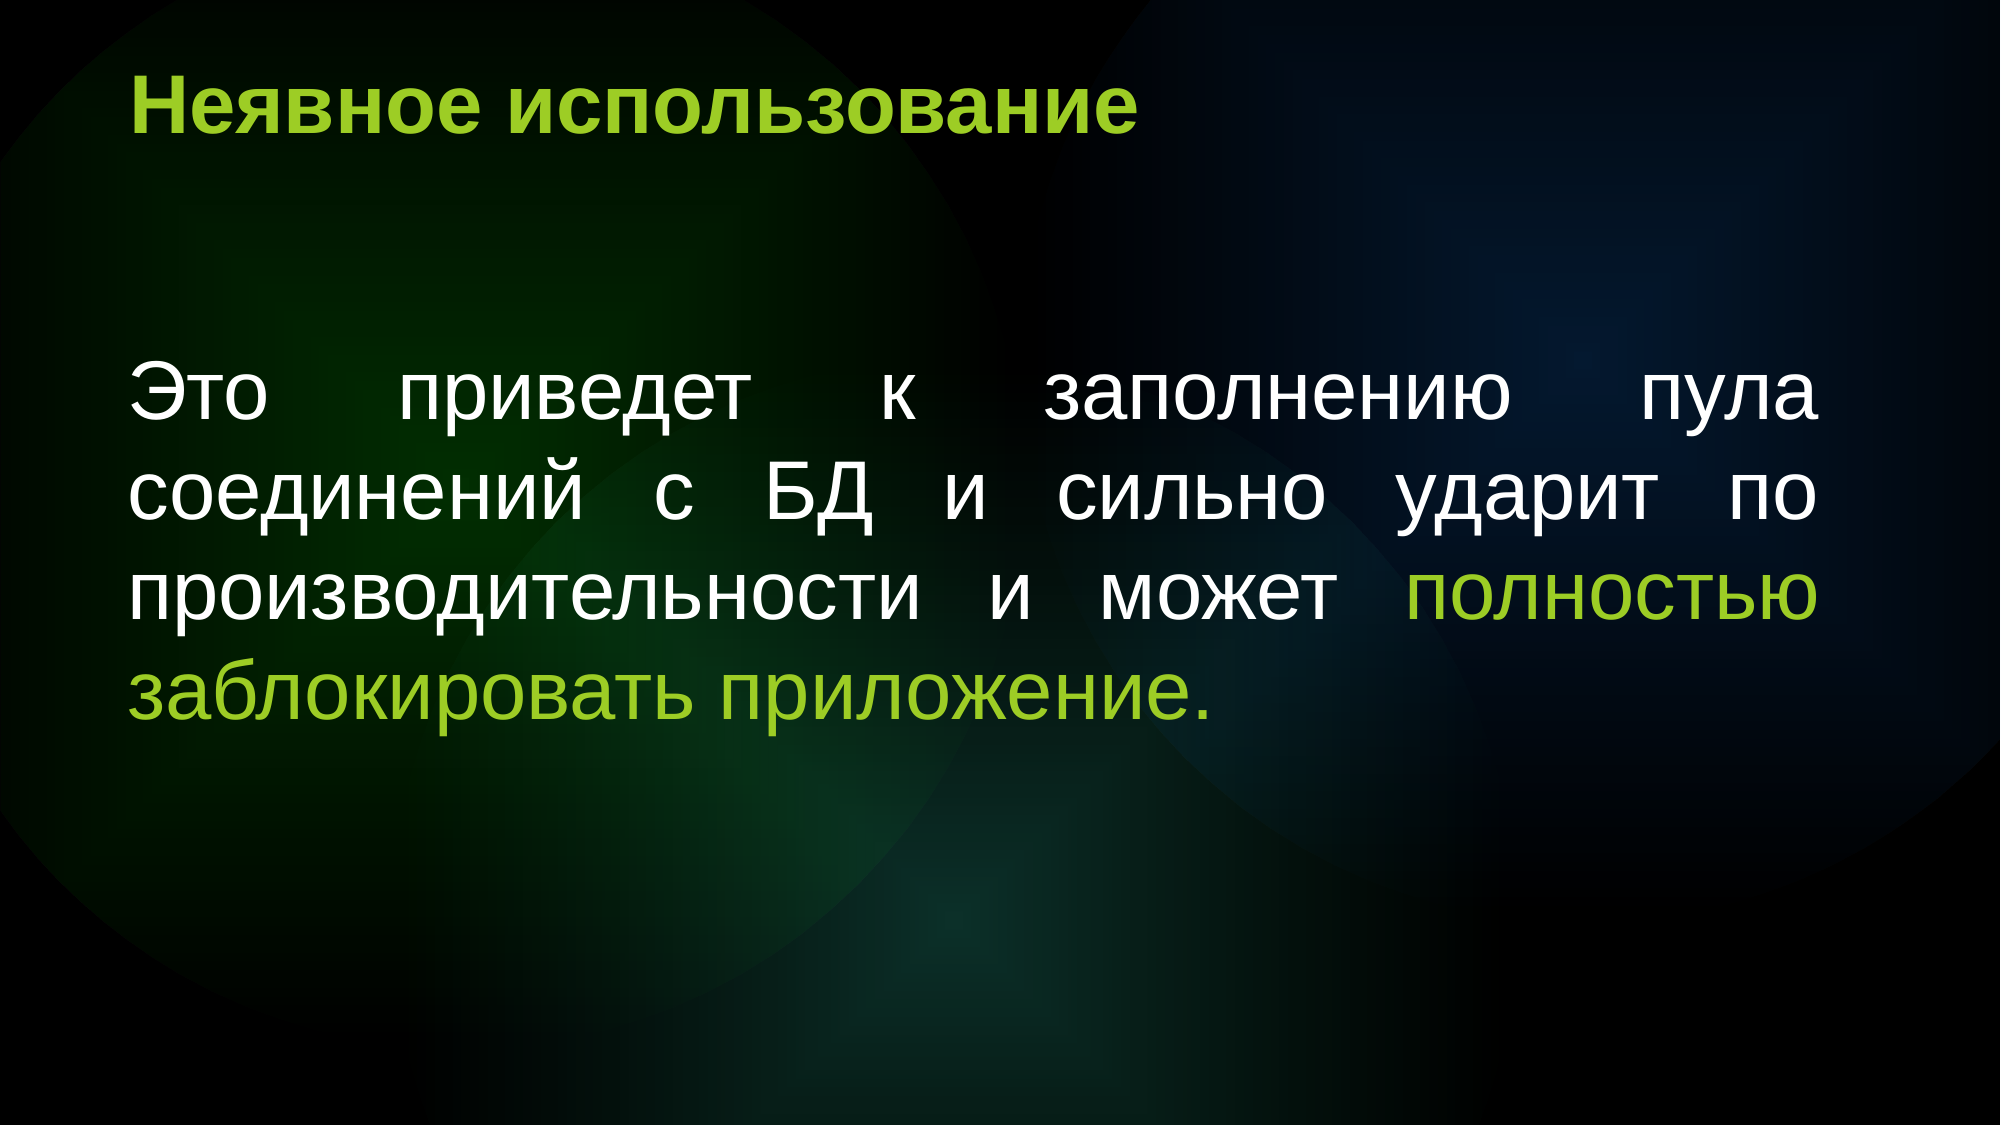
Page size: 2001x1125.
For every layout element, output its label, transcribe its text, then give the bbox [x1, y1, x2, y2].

text_box Это приведет к заполнению пула соединений с БД и сильно ударит по производительности и может полностью заблокировать приложение. [122, 332, 1825, 741]
text_box Неявное использование [125, 73, 1303, 153]
